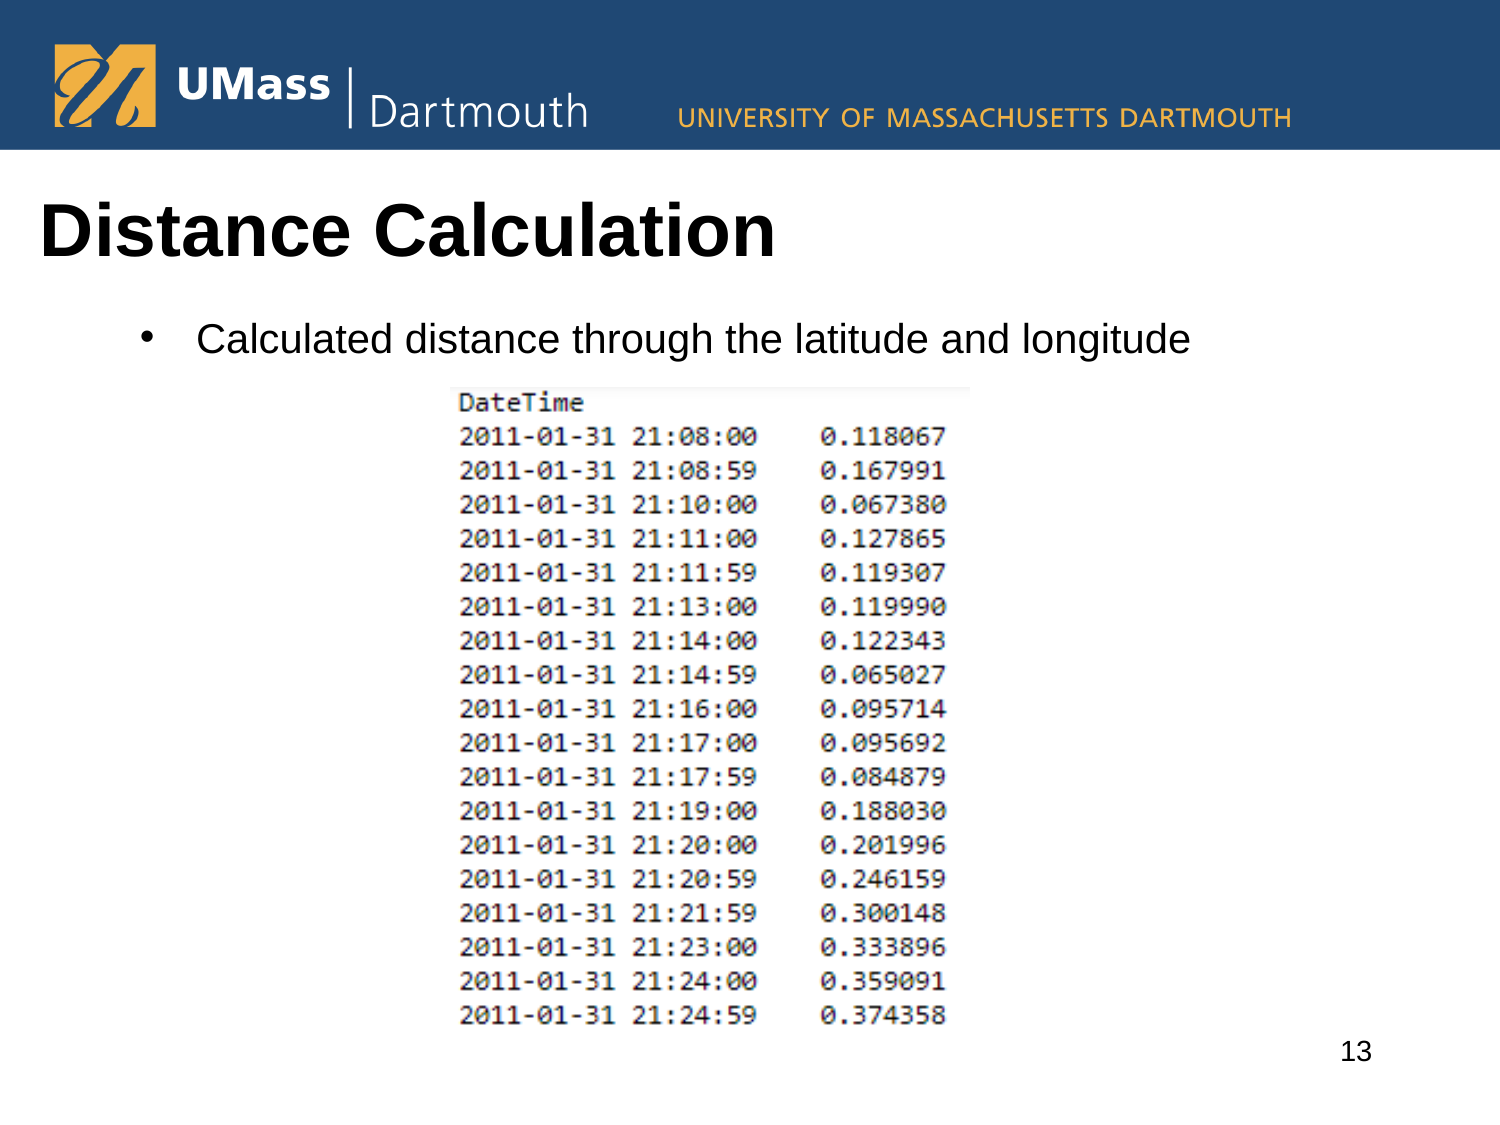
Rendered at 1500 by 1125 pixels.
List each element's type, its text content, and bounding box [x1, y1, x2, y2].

text_box Calculated distance through the latitude and longitude [125, 304, 1300, 369]
slide_number 13 [1074, 1024, 1388, 1101]
picture [0, 0, 1500, 150]
picture [449, 387, 970, 1037]
title Distance Calculation [24, 203, 1301, 280]
